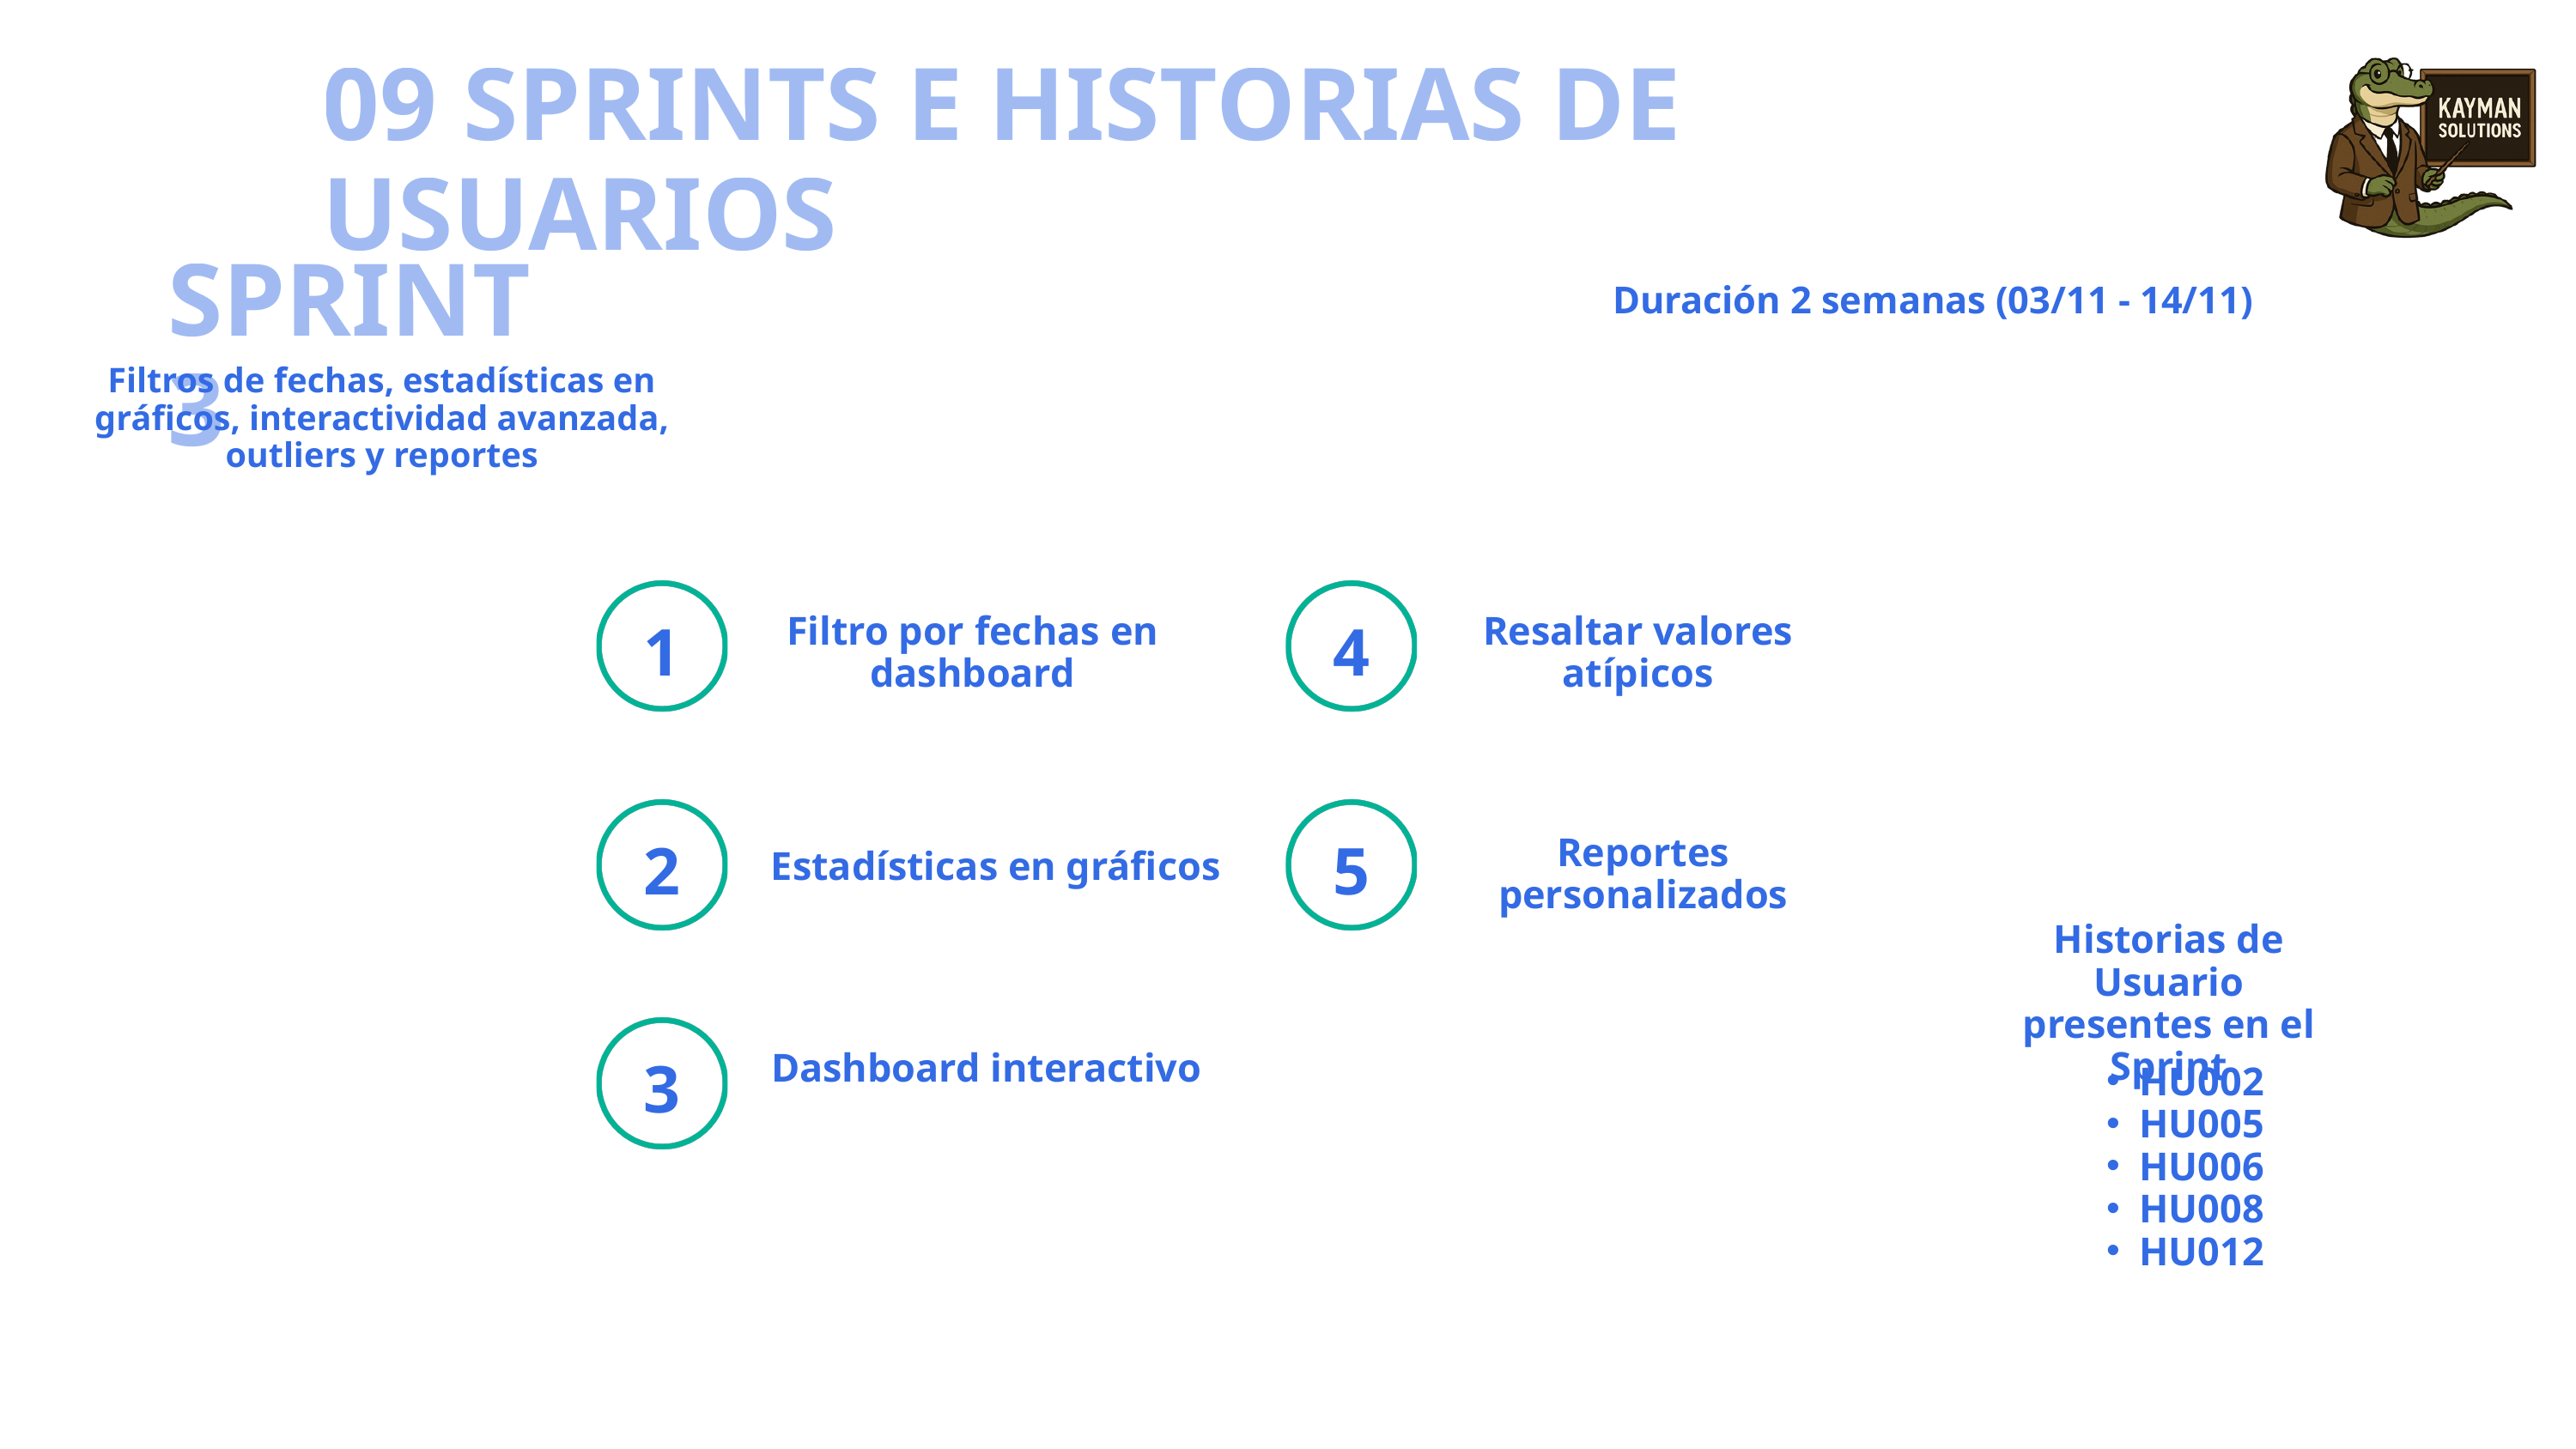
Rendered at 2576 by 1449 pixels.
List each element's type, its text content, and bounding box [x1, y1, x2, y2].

text_box 5 [1333, 816, 1370, 907]
text_box [596, 580, 728, 712]
text_box [596, 1017, 728, 1149]
text_box 2 [643, 816, 681, 907]
text_box 3 [643, 1035, 681, 1126]
text_box Resaltar valores atípicos [1450, 609, 1826, 695]
text_box HU002 HU005 HU006 HU008 HU012 [1946, 1060, 2392, 1274]
text_box Estadísticas en gráficos [761, 845, 1231, 888]
text_box 4 [1333, 597, 1370, 688]
text_box Filtro por fechas en dashboard [761, 609, 1184, 695]
text_box [2317, 31, 2545, 259]
text_box [596, 799, 728, 931]
text_box Reportes personalizados [1450, 831, 1837, 917]
text_box [1285, 799, 1418, 931]
text_box SPRINT 3 [167, 246, 597, 361]
text_box Filtros de fechas, estadísticas en gráficos, interactividad avanzada, outliers y reportes [62, 361, 702, 475]
text_box Dashboard interactivo [761, 1047, 1212, 1090]
text_box Historias de Usuario presentes en el Sprint [1982, 918, 2356, 1060]
text_box 1 [643, 597, 681, 688]
text_box 09 SPRINTS E HISTORIAS DE USUARIOS [322, 50, 2170, 271]
text_box [1285, 580, 1418, 712]
text_box Duración 2 semanas (03/11 - 14/11) [1611, 279, 2255, 321]
